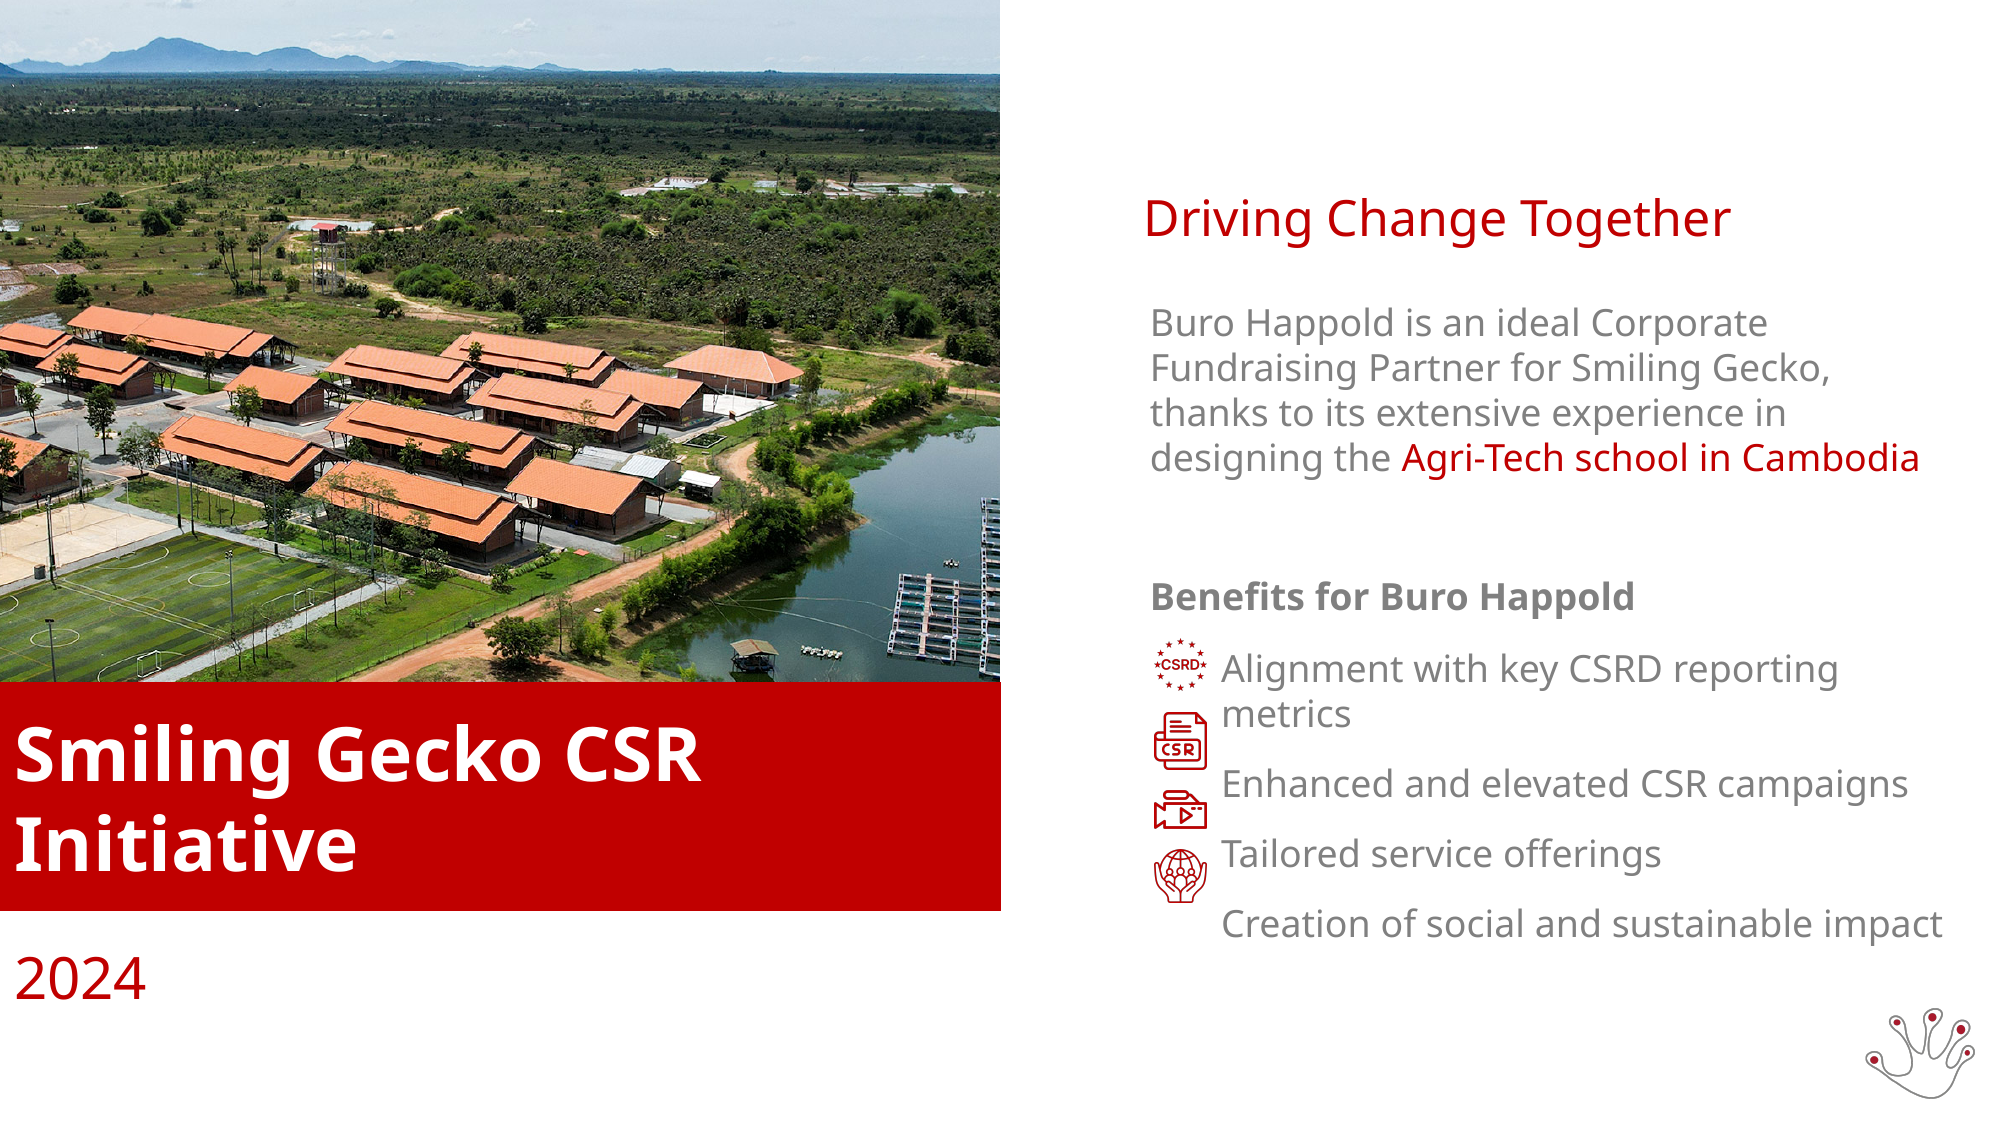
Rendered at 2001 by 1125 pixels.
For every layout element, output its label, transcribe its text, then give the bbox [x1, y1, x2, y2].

picture [1153, 790, 1207, 829]
text_box Buro Happold is an ideal Corporate Fundraising Partner for Smiling Gecko, thanks to its extensive experience in designing the Agri-Tech school in Cambodia Benefits for Buro Happold [1135, 291, 1975, 626]
text_box 2024 [0, 934, 163, 1019]
text_box Driving Change Together [1128, 179, 1747, 255]
text_box Alignment with key CSRD reporting metrics Enhanced and elevated CSR campaigns Tailored service offerings Creation of social and sustainable impact [1206, 637, 1993, 952]
picture [0, 0, 1001, 685]
picture [1864, 1008, 1976, 1100]
picture [1153, 638, 1207, 692]
picture [1153, 849, 1207, 903]
text_box Smiling Gecko CSR Initiative [0, 685, 1001, 911]
picture [1153, 711, 1207, 770]
